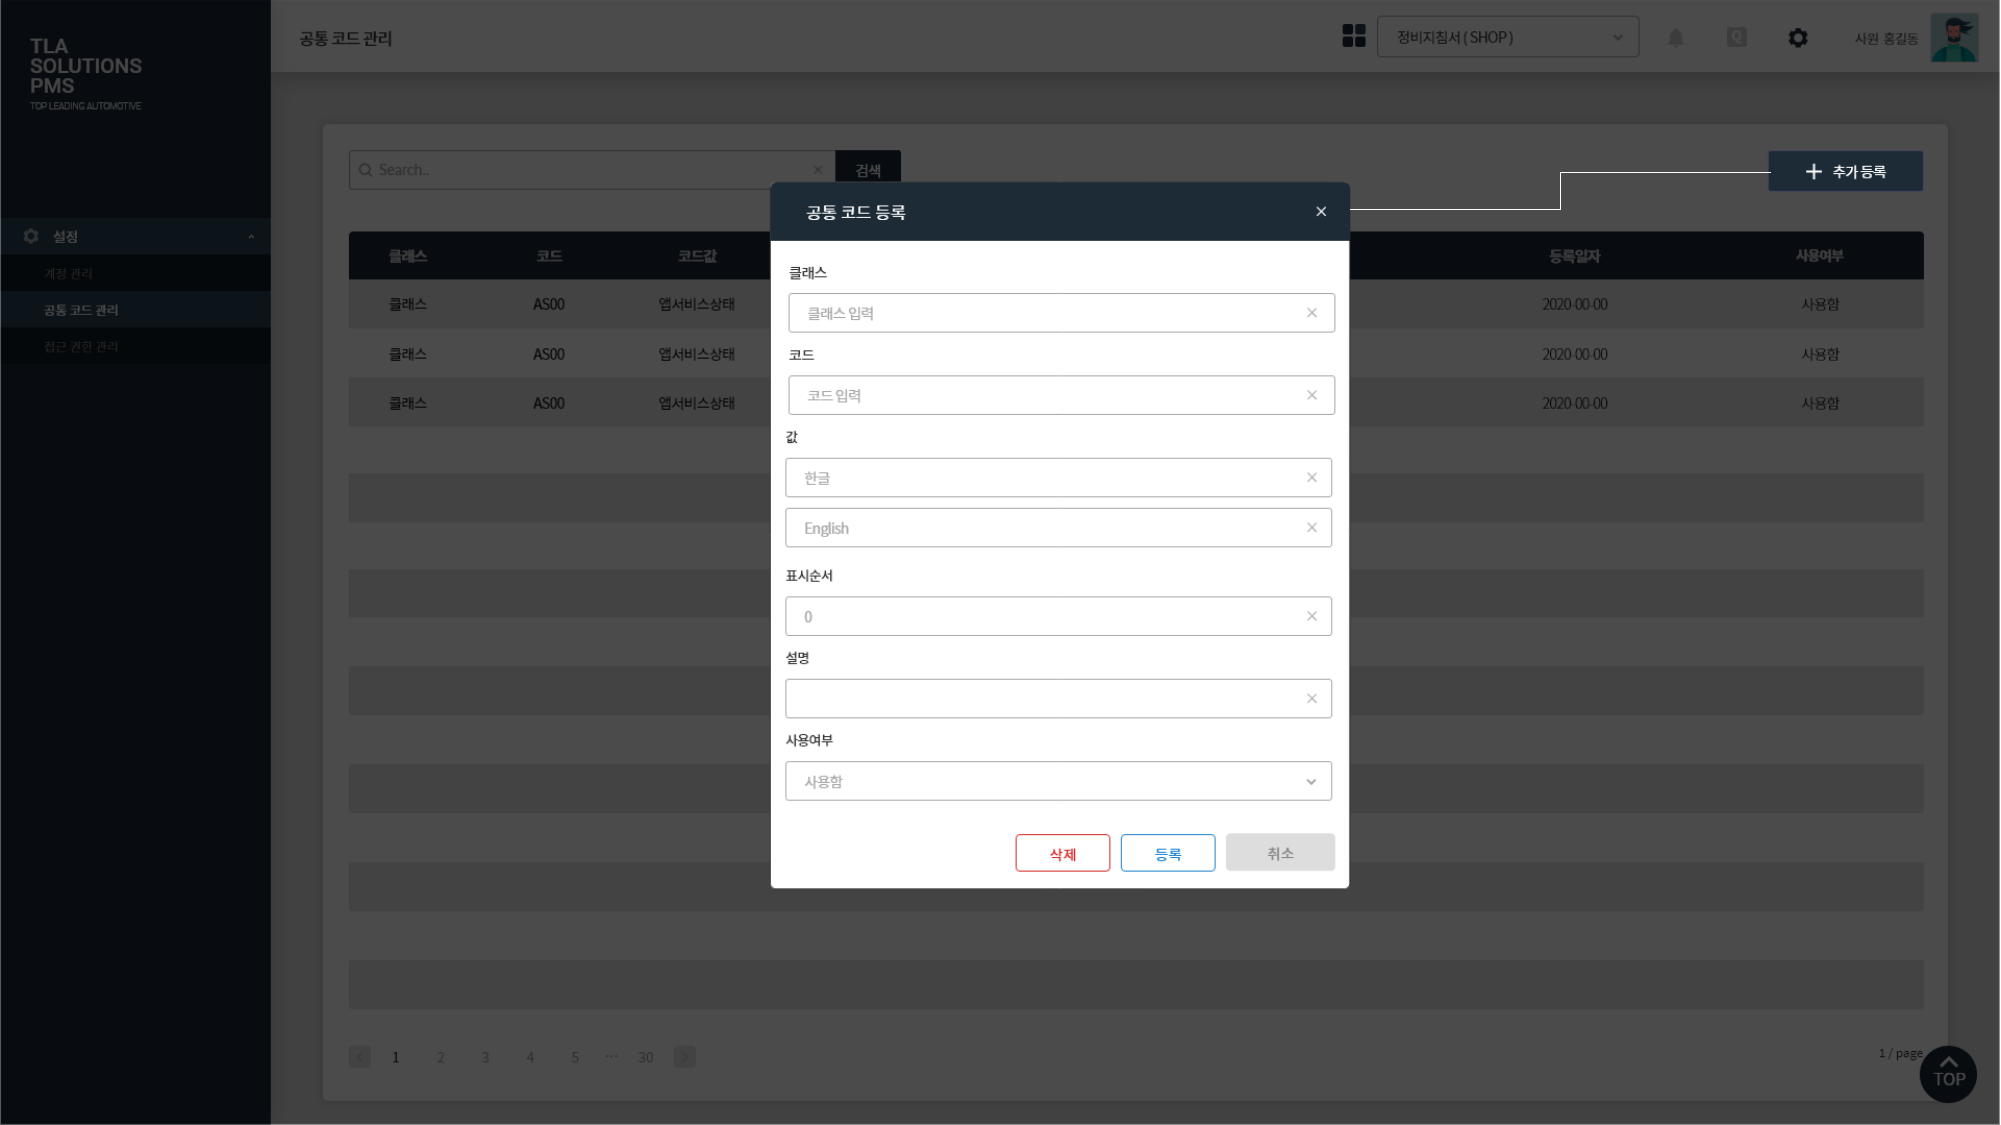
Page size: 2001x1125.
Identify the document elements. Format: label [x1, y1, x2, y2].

text_box [1349, 172, 1771, 210]
picture [0, 0, 2000, 1125]
